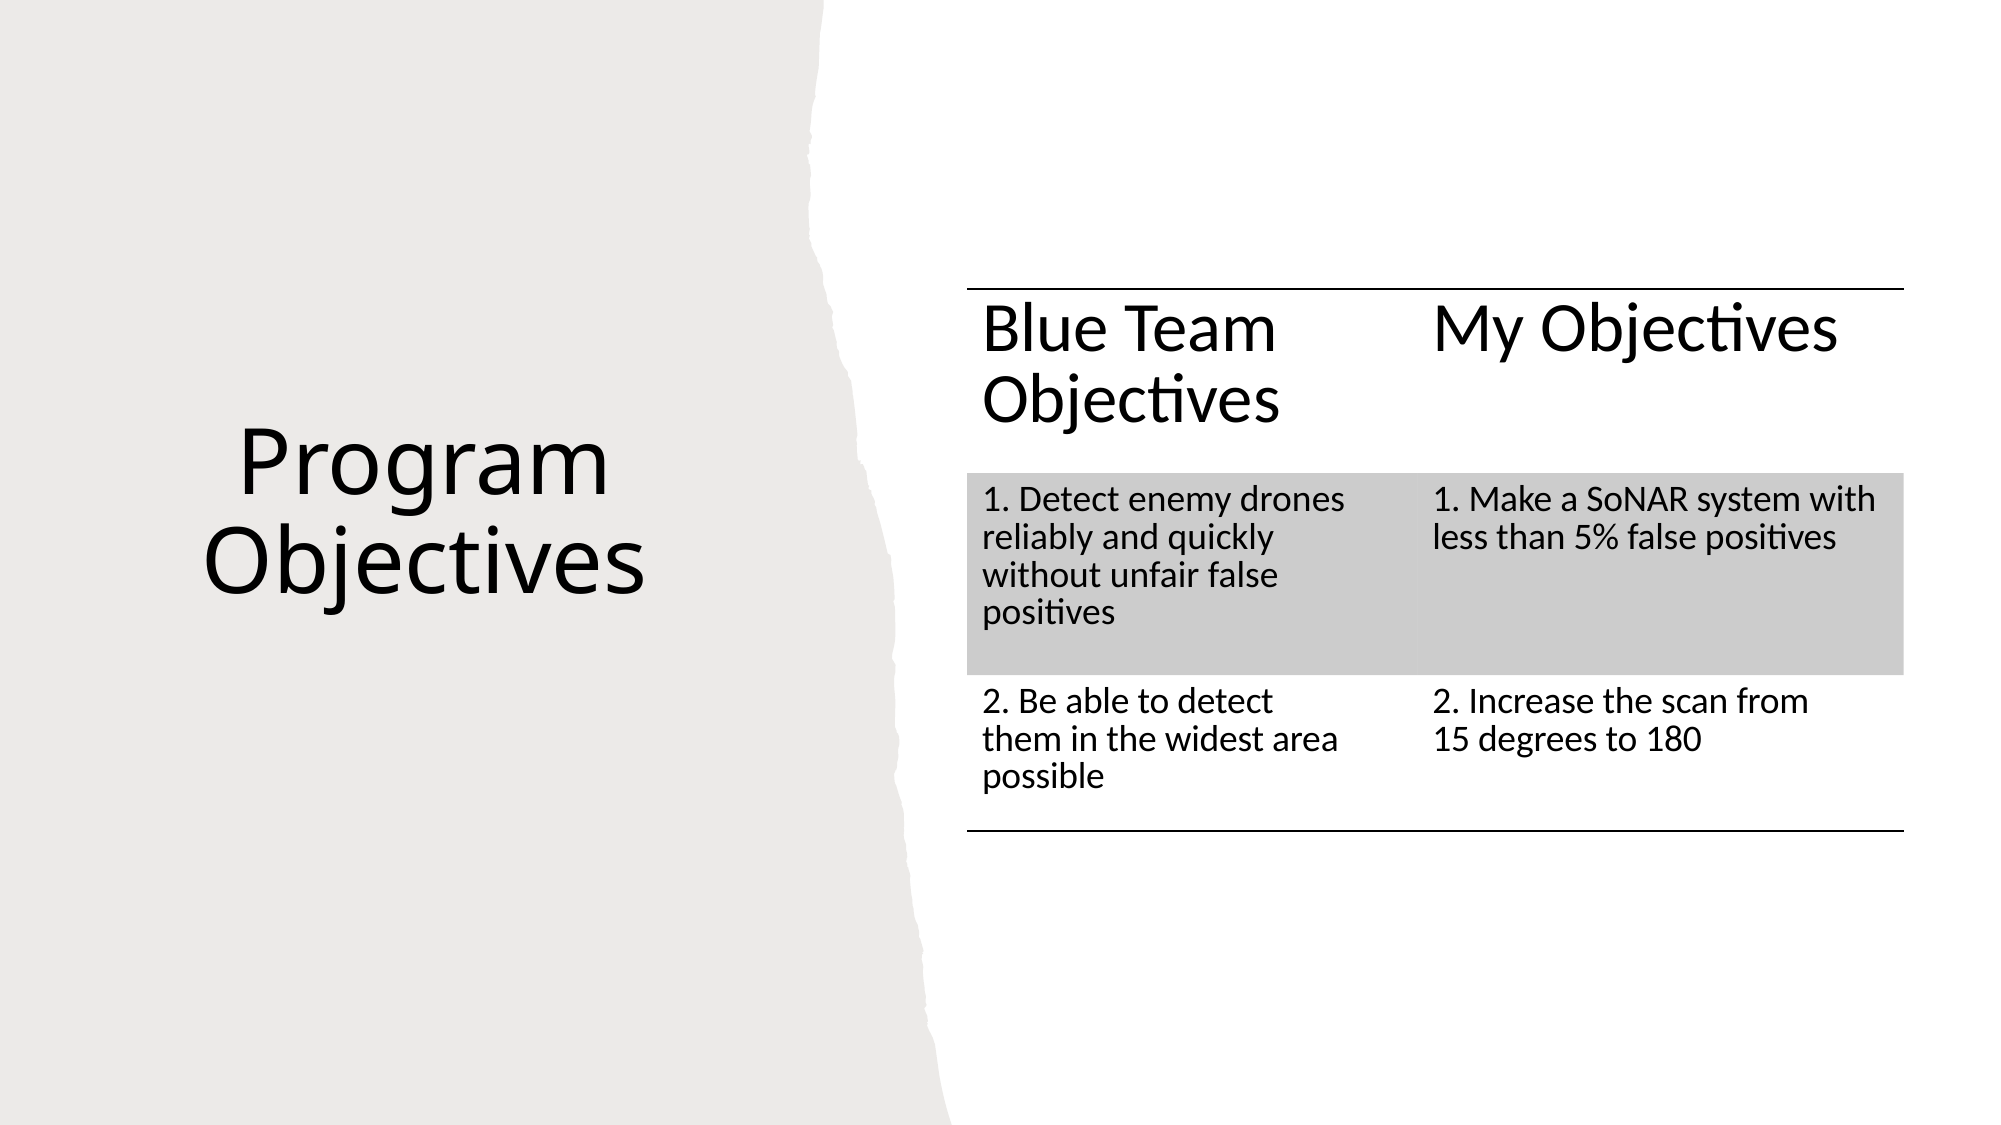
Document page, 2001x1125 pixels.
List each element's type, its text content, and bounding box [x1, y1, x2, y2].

text_box [0, 0, 953, 1125]
table_cell 2. Be able to detect them in the widest area possible [967, 675, 1417, 830]
title Program Objectives [126, 162, 721, 622]
text_box [809, 0, 2000, 1125]
table_cell 2. Increase the scan from 15 degrees to 180 [1417, 675, 1904, 830]
table_header Blue Team Objectives [967, 290, 1417, 473]
table_header My Objectives [1417, 290, 1904, 473]
table_cell 1. Make a SoNAR system with less than 5% false positives [1417, 473, 1904, 675]
table_cell 1. Detect enemy drones reliably and quickly without unfair false positives [967, 473, 1417, 675]
